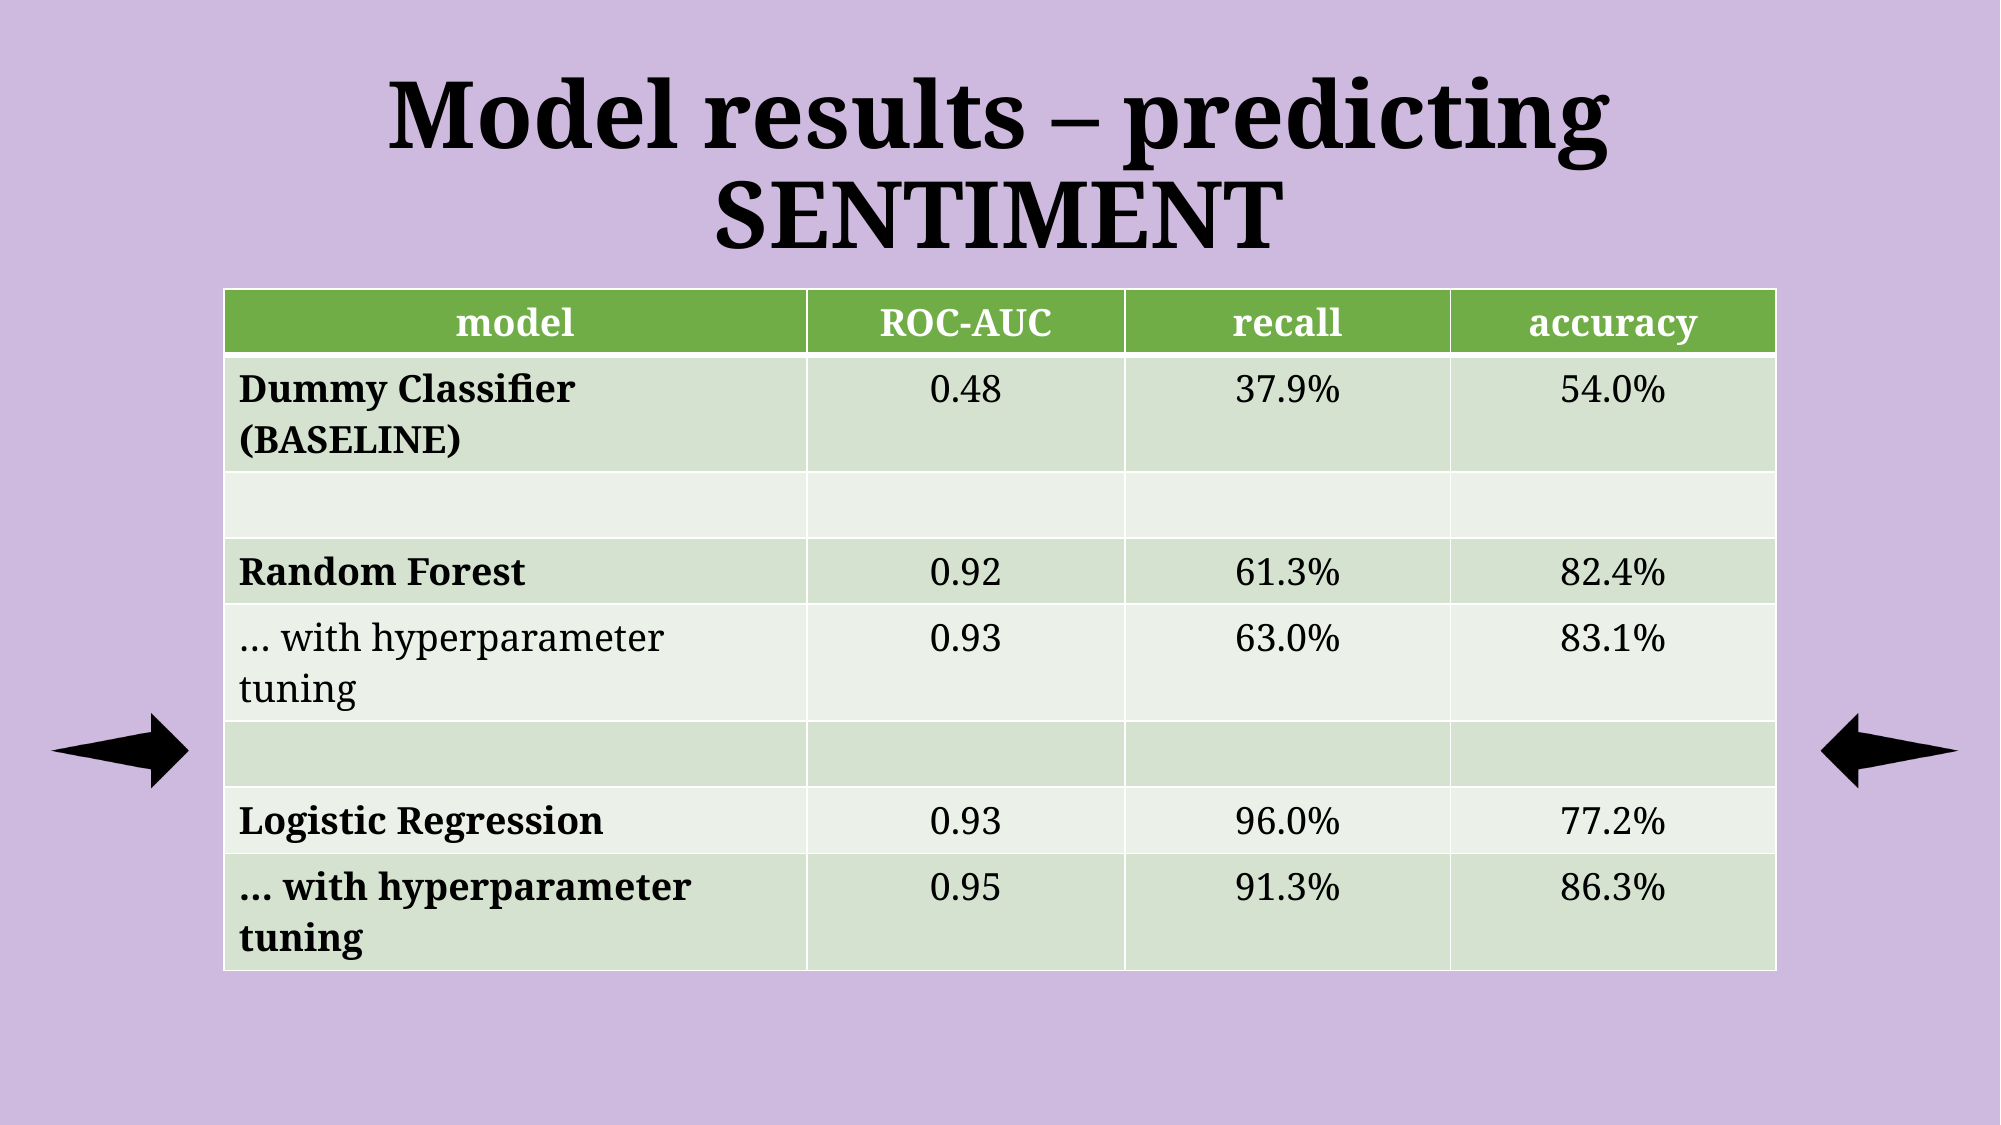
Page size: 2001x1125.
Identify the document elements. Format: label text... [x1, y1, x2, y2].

table_cell 0.93 [808, 788, 1124, 853]
table_cell [1451, 473, 1775, 537]
table_cell 83.1% [1451, 605, 1775, 720]
table_cell 96.0% [1126, 788, 1450, 853]
table_cell … with hyperparameter tuning [225, 854, 806, 970]
title Model results – predicting SENTIMENT [137, 59, 1863, 278]
picture [44, 675, 195, 826]
table_cell [225, 473, 806, 537]
table_cell [225, 722, 806, 786]
table_cell 91.3% [1126, 854, 1450, 970]
table_cell [1451, 722, 1775, 786]
table_cell 86.3% [1451, 854, 1775, 970]
picture [1814, 675, 1965, 826]
table_header model [225, 290, 806, 352]
table_cell Dummy Classifier (BASELINE) [225, 358, 806, 471]
table_cell Random Forest [225, 539, 806, 603]
table_cell Logistic Regression [225, 788, 806, 853]
table_cell 54.0% [1451, 358, 1775, 471]
table_cell 0.92 [808, 539, 1124, 603]
table_cell 0.93 [808, 605, 1124, 720]
table_header accuracy [1451, 290, 1775, 352]
table_cell … with hyperparameter tuning [225, 605, 806, 720]
table_cell 61.3% [1126, 539, 1450, 603]
table_cell [808, 473, 1124, 537]
table_cell 0.95 [808, 854, 1124, 970]
table_cell [1126, 722, 1450, 786]
table_cell 82.4% [1451, 539, 1775, 603]
table_header ROC-AUC [808, 290, 1124, 352]
table_cell 37.9% [1126, 358, 1450, 471]
table_cell 63.0% [1126, 605, 1450, 720]
table_header recall [1126, 290, 1450, 352]
table_cell [808, 722, 1124, 786]
table_cell [1126, 473, 1450, 537]
table_cell 0.48 [808, 358, 1124, 471]
table_cell 77.2% [1451, 788, 1775, 853]
